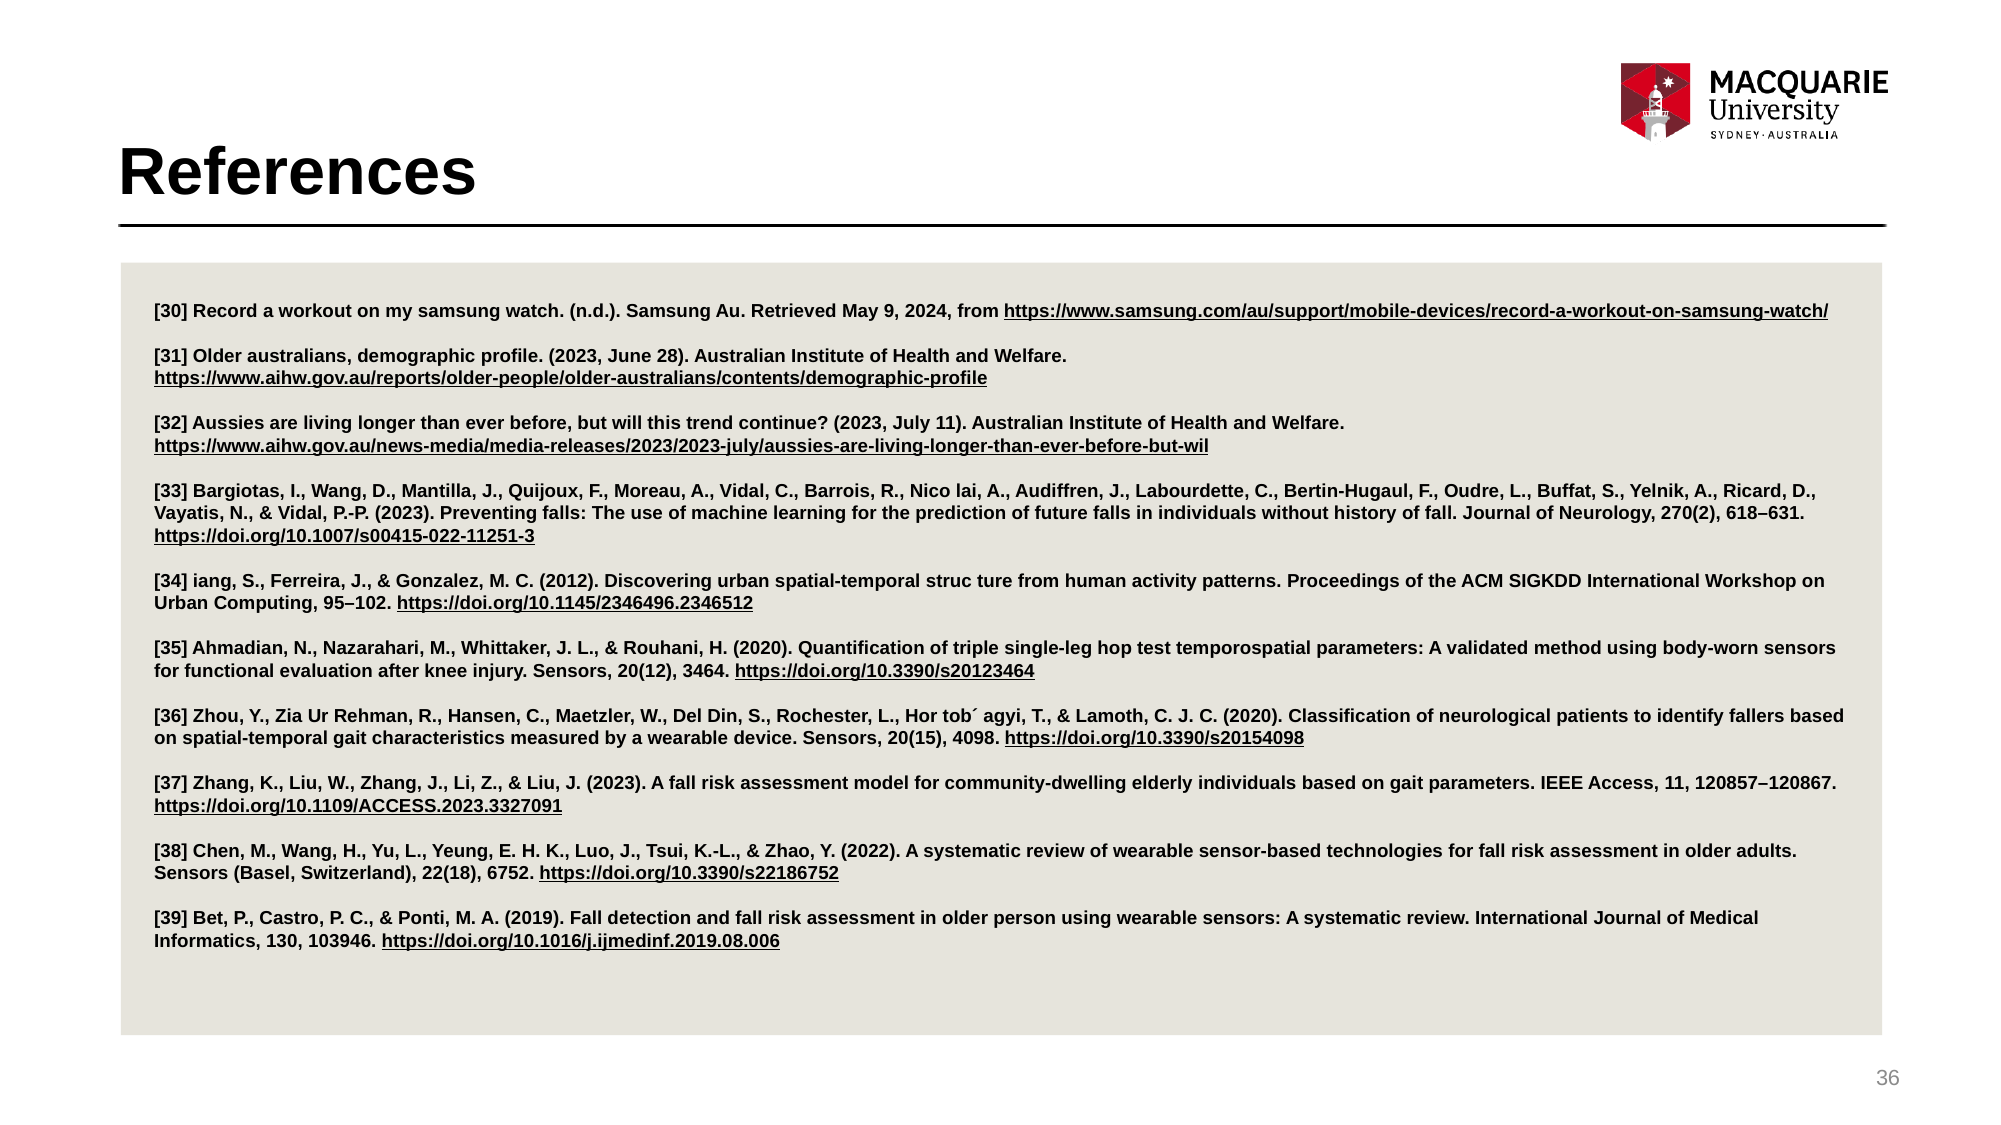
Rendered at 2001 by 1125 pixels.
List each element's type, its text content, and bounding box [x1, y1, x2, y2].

slide_number 36 [1433, 1046, 1900, 1107]
text_box [120, 262, 1883, 1036]
text_box [30] Record a workout on my samsung watch. (n.d.). Samsung Au. Retrieved May 9, 2024, from https://www.samsung.com/au/support/mobile-devices/record-a-workout-on-samsung-watch/ [31] Older australians, demographic profile. (2023, June 28). Australian Institute of Health and Welfare. https://www.aihw.gov.au/reports/older-people/older-australians/contents/demographic-profile [32] Aussies are living longer than ever before, but will this trend continue? (2023, July 11). Australian Institute of Health and Welfare. https://www.aihw.gov.au/news-media/media-releases/2023/2023-july/aussies-are-living-longer-than-ever-before-but-wil [33] Bargiotas, I., Wang, D., Mantilla, J., Quijoux, F., Moreau, A., Vidal, C., Barrois, R., Nico lai, A., Audiffren, J., Labourdette, C., Bertin-Hugaul, F., Oudre, L., Buffat, S., Yelnik, A., Ricard, D., Vayatis, N., & Vidal, P.-P. (2023). Preventing falls: The use of machine learning for the prediction of future falls in individuals without history of fall. Journal of Neurology, 270(2), 618–631. https://doi.org/10.1007/s00415-022-11251-3 [34] iang, S., Ferreira, J., & Gonzalez, M. C. (2012). Discovering urban spatial-temporal struc ture from human activity patterns. Proceedings of the ACM SIGKDD International Workshop on Urban Computing, 95–102. https://doi.org/10.1145/2346496.2346512 [35] Ahmadian, N., Nazarahari, M., Whittaker, J. L., & Rouhani, H. (2020). Quantification of triple single-leg hop test temporospatial parameters: A validated method using body-worn sensors for functional evaluation after knee injury. Sensors, 20(12), 3464. https://doi.org/10.3390/s20123464 [36] Zhou, Y., Zia Ur Rehman, R., Hansen, C., Maetzler, W., Del Din, S., Rochester, L., Hor tob´ agyi, T., & Lamoth, C. J. C. (2020). Classification of neurological patients to identify fallers based on spatial-temporal gait characteristics measured by a wearable device. Sensors, 20(15), 4098. https://doi.org/10.3390/s20154098 [37] Zhang, K., Liu, W., Zhang, J., Li, Z., & Liu, J. (2023). A fall risk assessment model for community-dwelling elderly individuals based on gait parameters. IEEE Access, 11, 120857–120867. https://doi.org/10.1109/ACCESS.2023.3327091 [38] Chen, M., Wang, H., Yu, L., Yeung, E. H. K., Luo, J., Tsui, K.-L., & Zhao, Y. (2022). A systematic review of wearable sensor-based technologies for fall risk assessment in older adults. Sensors (Basel, Switzerland), 22(18), 6752. https://doi.org/10.3390/s22186752 [39] Bet, P., Castro, P. C., & Ponti, M. A. (2019). Fall detection and fall risk assessment in older person using wearable sensors: A systematic review. International Journal of Medical Informatics, 130, 103946. https://doi.org/10.1016/j.ijmedinf.2019.08.006 [139, 291, 1870, 981]
title References [118, 127, 1506, 235]
